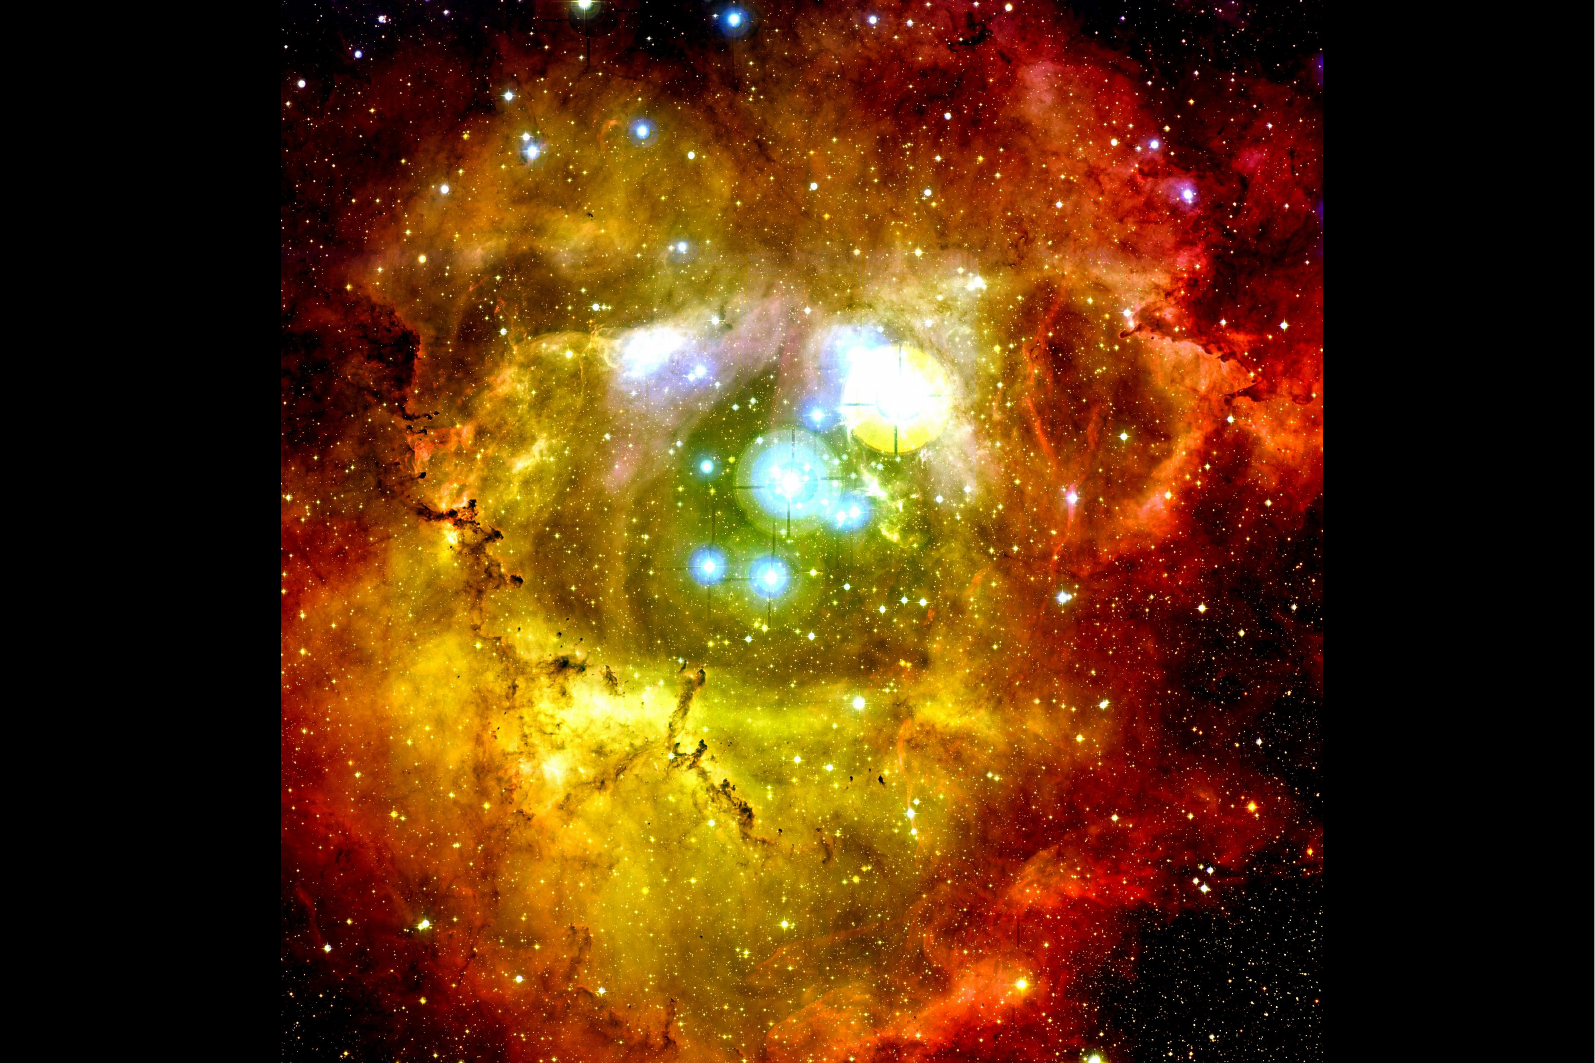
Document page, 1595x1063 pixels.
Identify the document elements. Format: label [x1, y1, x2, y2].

picture [281, 0, 1323, 1063]
